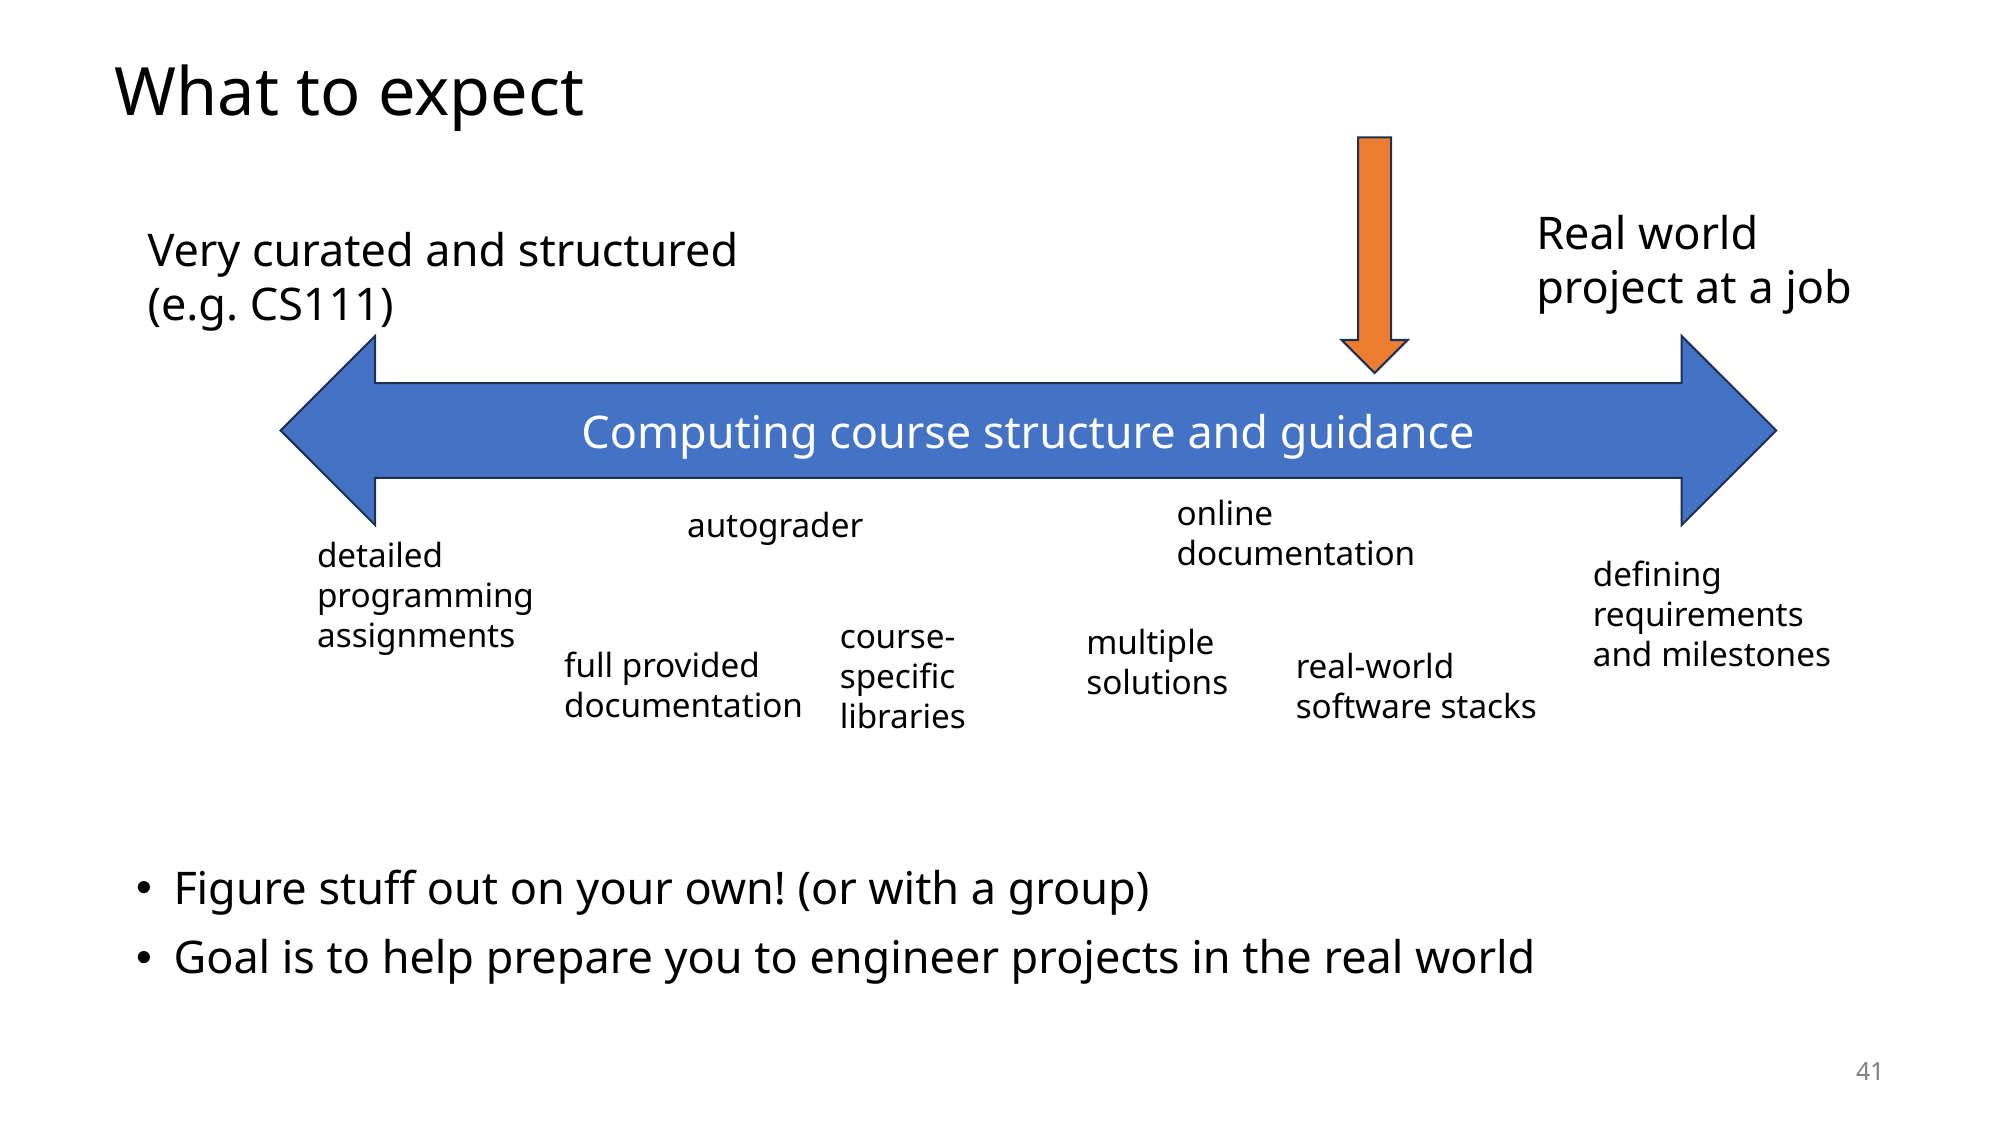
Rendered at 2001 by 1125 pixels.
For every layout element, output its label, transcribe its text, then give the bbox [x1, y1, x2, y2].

text_box Very curated and structured (e.g. CS111) [132, 213, 754, 337]
text_box Real world project at a job [1521, 196, 1910, 320]
text_box [1339, 136, 1411, 375]
slide_number 41 [1749, 1042, 1900, 1103]
text_box real-world software stacks [1281, 637, 1557, 733]
title What to expect [99, 37, 1900, 150]
text_box course-specific libraries [825, 607, 1000, 743]
text_box autograder [672, 496, 879, 552]
text_box online documentation [1161, 484, 1438, 580]
text_box detailed programming assignments [302, 527, 584, 662]
text_box defining requirements and milestones [1578, 546, 1854, 681]
text_box multiple solutions [1071, 614, 1347, 709]
text_box Computing course structure and guidance [279, 333, 1778, 528]
text_box full provided documentation [549, 636, 825, 732]
list Figure stuff out on your own! (or with a group) Goal is to help prepare you to engineer projects in the real world [121, 858, 1879, 1014]
